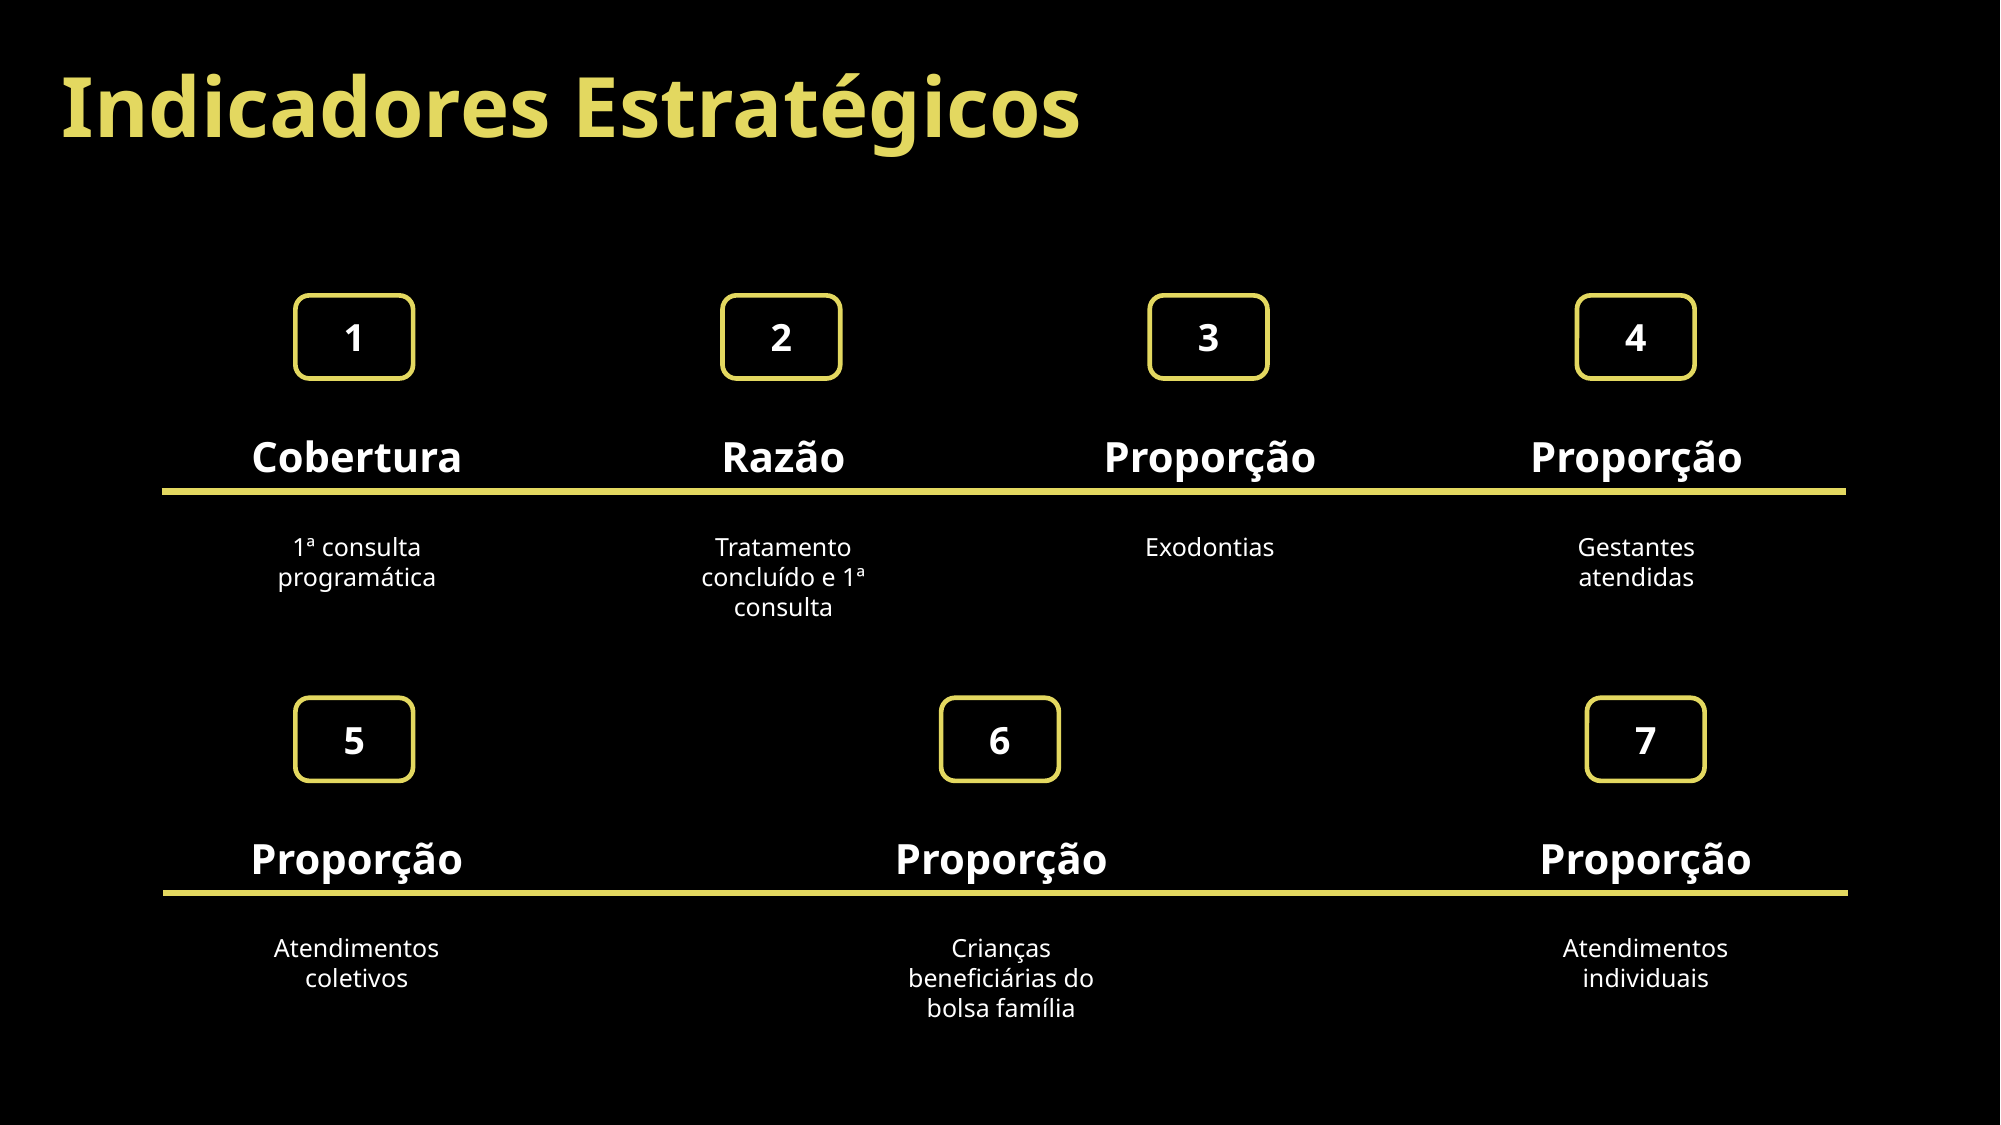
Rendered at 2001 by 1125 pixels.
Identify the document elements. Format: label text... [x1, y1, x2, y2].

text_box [653, 423, 914, 630]
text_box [871, 824, 1131, 1032]
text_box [1080, 423, 1340, 570]
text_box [227, 825, 487, 1001]
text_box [1516, 825, 1776, 1001]
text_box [227, 423, 487, 600]
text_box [1506, 423, 1767, 600]
text_box Indicadores Estratégicos [46, 46, 1966, 162]
